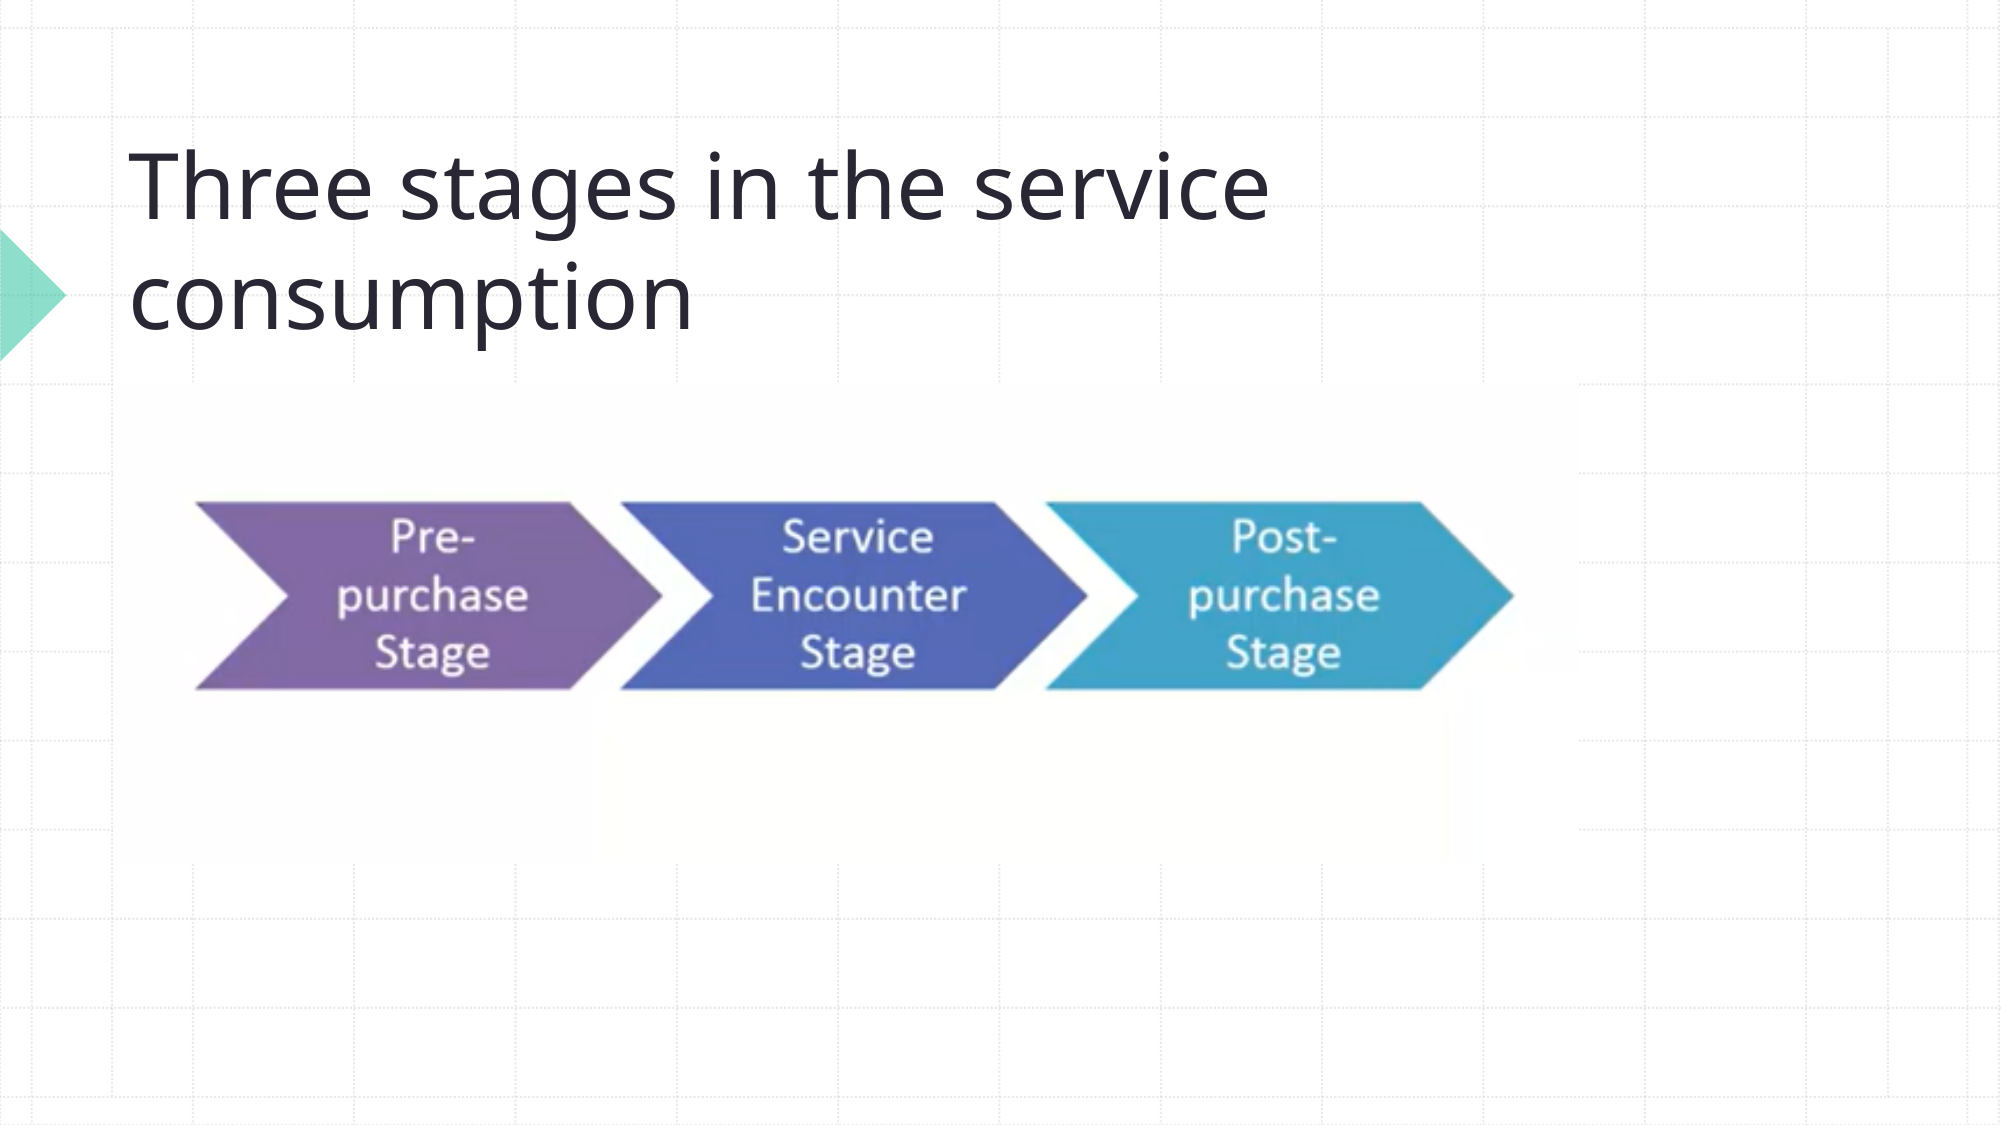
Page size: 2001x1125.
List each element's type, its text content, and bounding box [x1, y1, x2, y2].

picture [113, 383, 1579, 862]
title Three stages in the service consumption [113, 119, 1808, 356]
